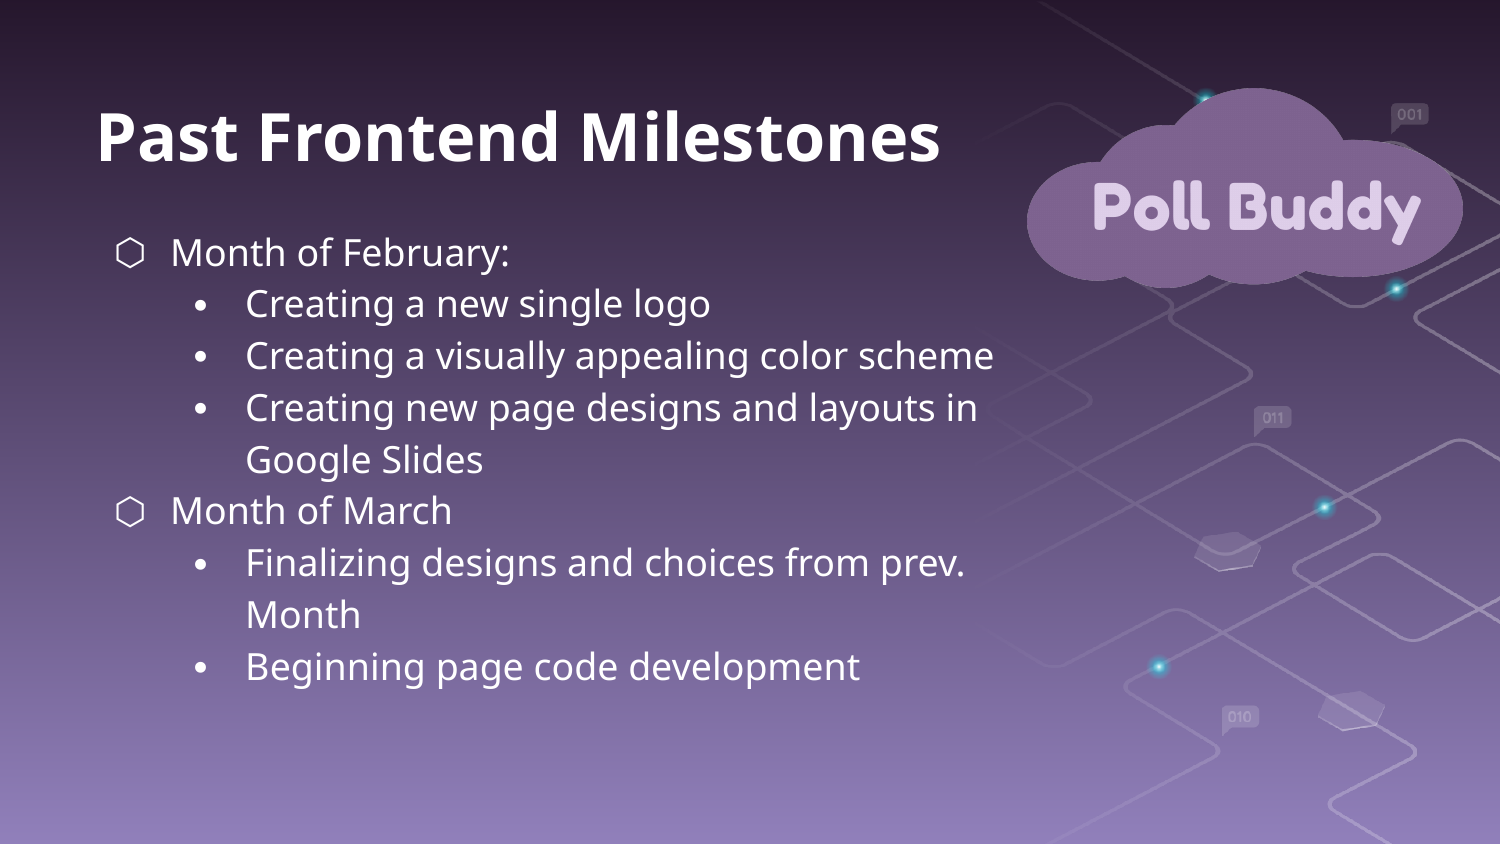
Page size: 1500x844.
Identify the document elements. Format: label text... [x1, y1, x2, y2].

picture [0, 0, 1500, 844]
list Month of February: Creating a new single logo Creating a visually appealing color scheme Creating new page designs and layouts in Google Slides Month of March Finalizing designs and choices from prev. Month Beginning page code development [95, 221, 1082, 741]
title Past Frontend Milestones [95, 33, 1082, 175]
